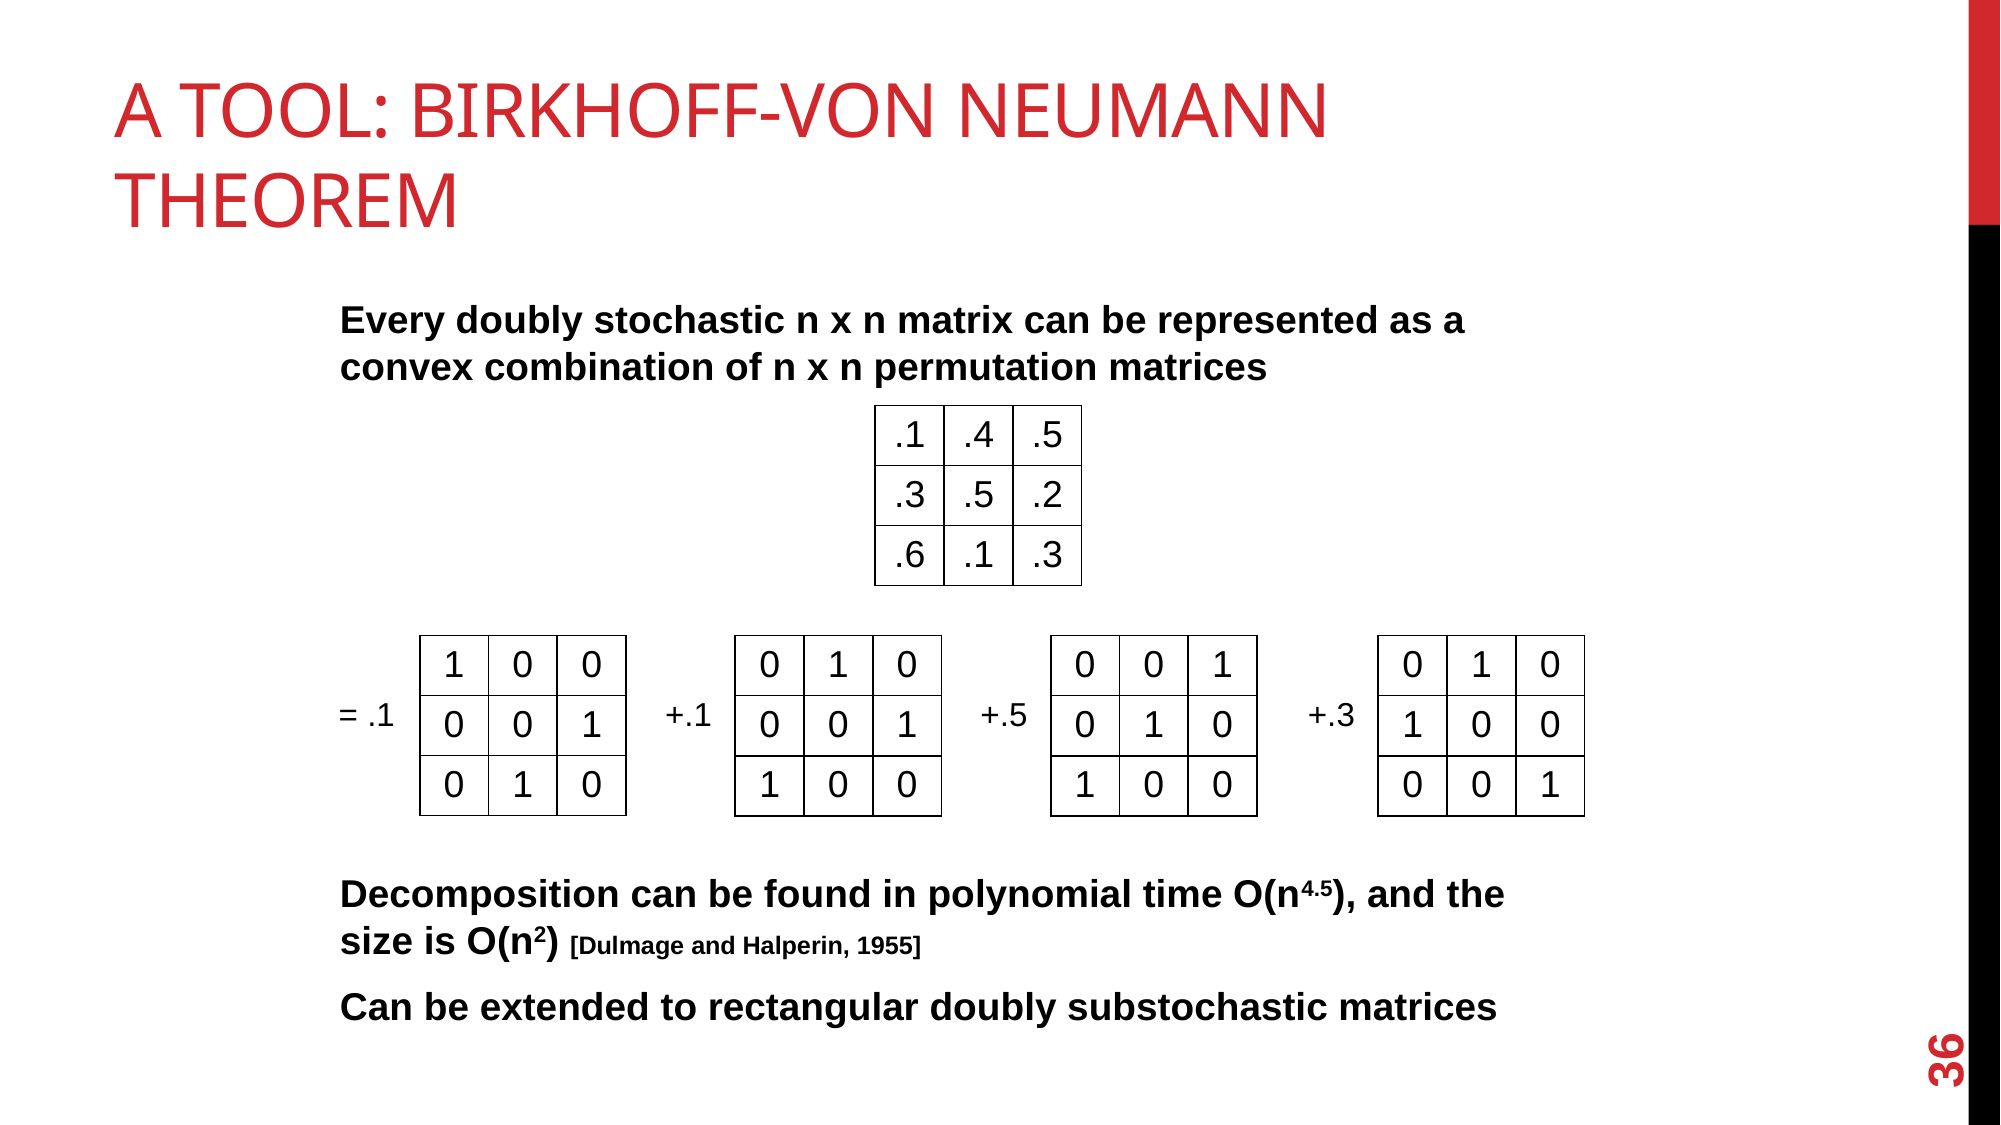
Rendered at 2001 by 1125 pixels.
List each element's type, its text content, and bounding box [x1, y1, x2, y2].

table_header .5 [1014, 406, 1081, 465]
table_cell 0 [805, 696, 872, 755]
slide_number 36 [1903, 887, 1984, 1104]
table_header 0 [558, 636, 625, 695]
table_cell .2 [1014, 466, 1081, 525]
table_cell 0 [1189, 757, 1256, 815]
text_box = .1 [323, 685, 442, 740]
table_header .4 [945, 406, 1012, 465]
table_cell 0 [1379, 757, 1446, 815]
table_cell 1 [1052, 757, 1119, 815]
table_cell .6 [876, 526, 943, 585]
table_cell 0 [421, 696, 488, 755]
table_cell 0 [421, 756, 488, 815]
table_cell 0 [1189, 696, 1256, 755]
table_header 1 [805, 636, 872, 695]
table_cell 0 [736, 696, 803, 755]
table_header 0 [1379, 636, 1446, 695]
table_cell 0 [874, 757, 941, 815]
table_header 1 [1448, 636, 1515, 695]
table_cell 0 [1517, 696, 1584, 755]
table_cell 0 [1052, 696, 1119, 755]
table_cell .3 [876, 466, 943, 525]
table_cell 1 [558, 696, 625, 755]
table_header 0 [1052, 636, 1119, 695]
text_box +.5 [965, 685, 1096, 740]
table_cell 0 [1448, 757, 1515, 815]
text_box +.3 [1293, 685, 1405, 740]
table_header 0 [489, 636, 556, 695]
list Every doubly stochastic n x n matrix can be represented as a convex combination of n x n permutation matrices Decomposition can be found in polynomial time O(n4.5), and the size is O(n2) [Dulmage and Halperin, 1955] Can be extended to rectangular doubly substochastic matrices [324, 287, 1575, 1037]
table_cell 0 [805, 757, 872, 815]
table_header 0 [1120, 636, 1187, 695]
table_header 0 [874, 636, 941, 695]
table_cell 0 [1448, 696, 1515, 755]
table_cell 0 [558, 756, 625, 815]
table_header 0 [736, 636, 803, 695]
table_header 1 [1189, 636, 1256, 695]
title A tool: Birkhoff-von Neumann theorem [99, 25, 1367, 250]
table_cell .3 [1014, 526, 1081, 585]
text_box +.1 [650, 685, 754, 740]
table_cell 1 [874, 696, 941, 755]
table_cell 1 [1120, 696, 1187, 755]
table_header 1 [421, 636, 488, 695]
table_cell 0 [489, 696, 556, 755]
table_cell .1 [945, 526, 1012, 585]
table_cell .5 [945, 466, 1012, 525]
table_cell 1 [736, 757, 803, 815]
table_cell 1 [489, 756, 556, 815]
table_cell 1 [1517, 757, 1584, 815]
table_header .1 [876, 406, 943, 465]
table_cell 1 [1379, 696, 1446, 755]
table_header 0 [1517, 636, 1584, 695]
table_cell 0 [1120, 757, 1187, 815]
